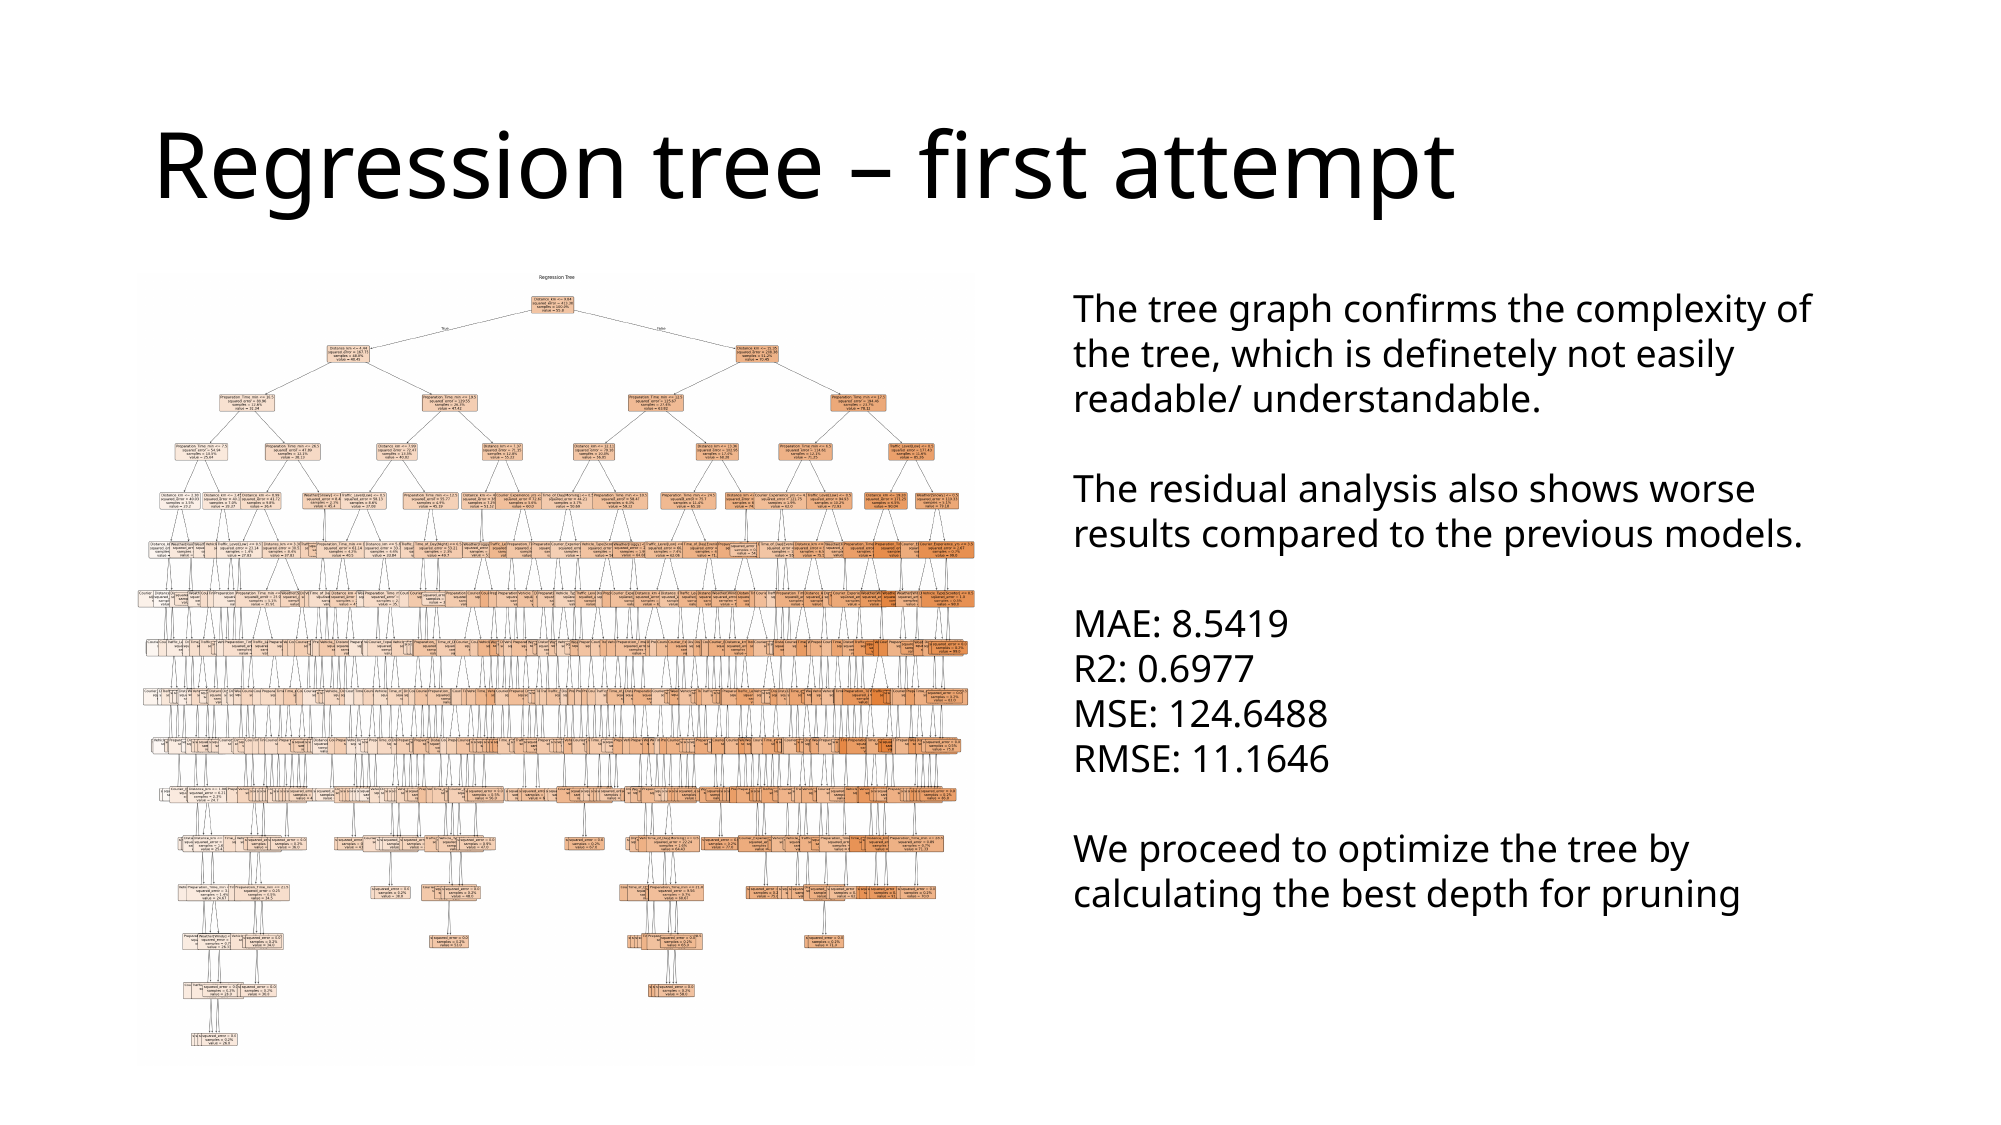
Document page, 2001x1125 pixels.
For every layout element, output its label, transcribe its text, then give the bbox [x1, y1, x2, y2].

title Regression tree – first attempt [137, 59, 1863, 278]
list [136, 272, 975, 1066]
text_box The tree graph confirms the complexity of the tree, which is definetely not easily readable/ understandable. The residual analysis also shows worse results compared to the previous models. MAE: 8.5419 R2: 0.6977 MSE: 124.6488 RMSE: 11.1646 We proceed to optimize the tree by calculating the best depth for pruning [1058, 277, 1863, 967]
